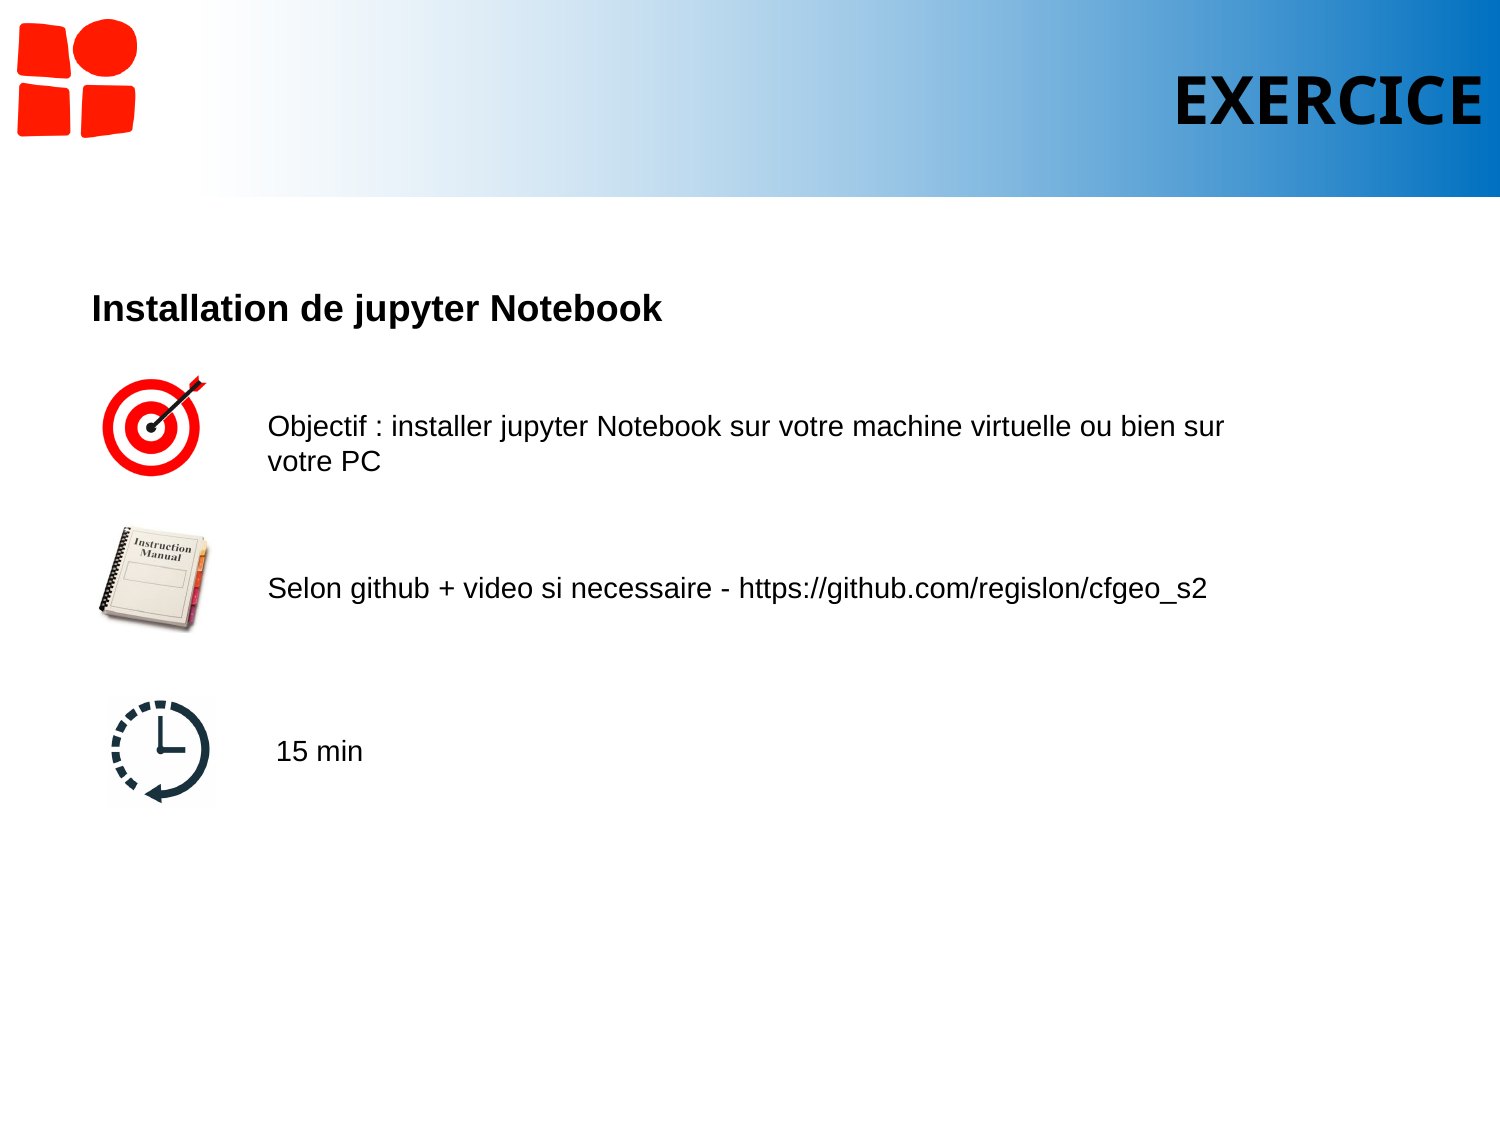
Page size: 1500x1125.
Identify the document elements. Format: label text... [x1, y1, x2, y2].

text_box Objectif : installer jupyter Notebook sur votre machine virtuelle ou bien sur votre PC [252, 399, 1299, 485]
text_box 15 min [261, 725, 1307, 776]
text_box Installation de jupyter Notebook [76, 277, 1123, 337]
picture [93, 524, 215, 633]
picture [95, 365, 215, 485]
text_box Selon github + video si necessaire - https://github.com/regislon/cfgeo_s2 [252, 562, 1299, 613]
title EXERCICE [196, 0, 1500, 197]
picture [17, 18, 137, 138]
picture [106, 696, 216, 808]
